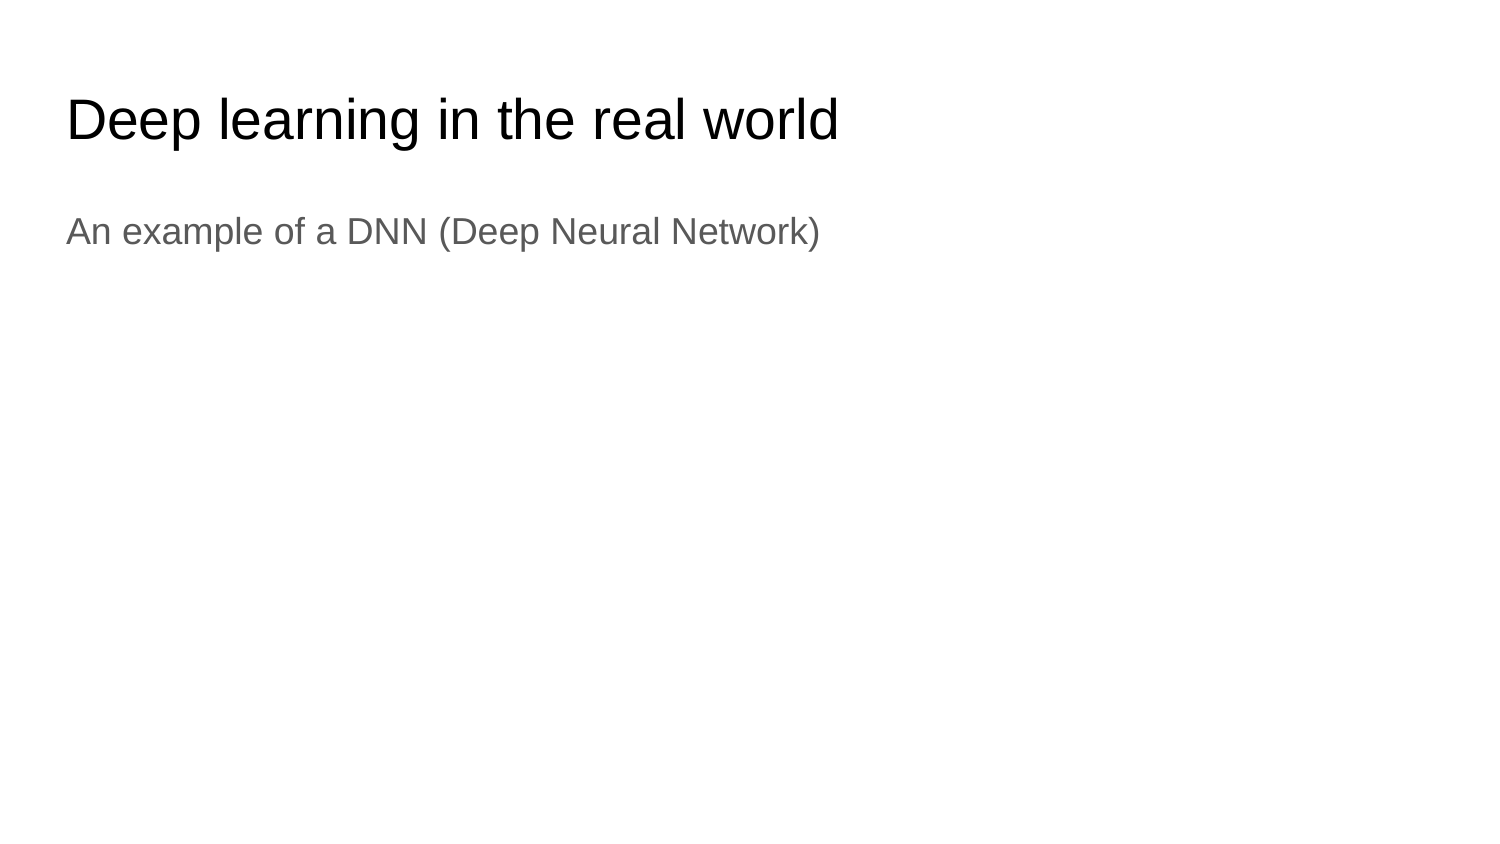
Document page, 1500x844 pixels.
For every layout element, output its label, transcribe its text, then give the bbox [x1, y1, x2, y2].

list An example of a DNN (Deep Neural Network) [51, 189, 1449, 750]
title Deep learning in the real world [51, 72, 1449, 167]
